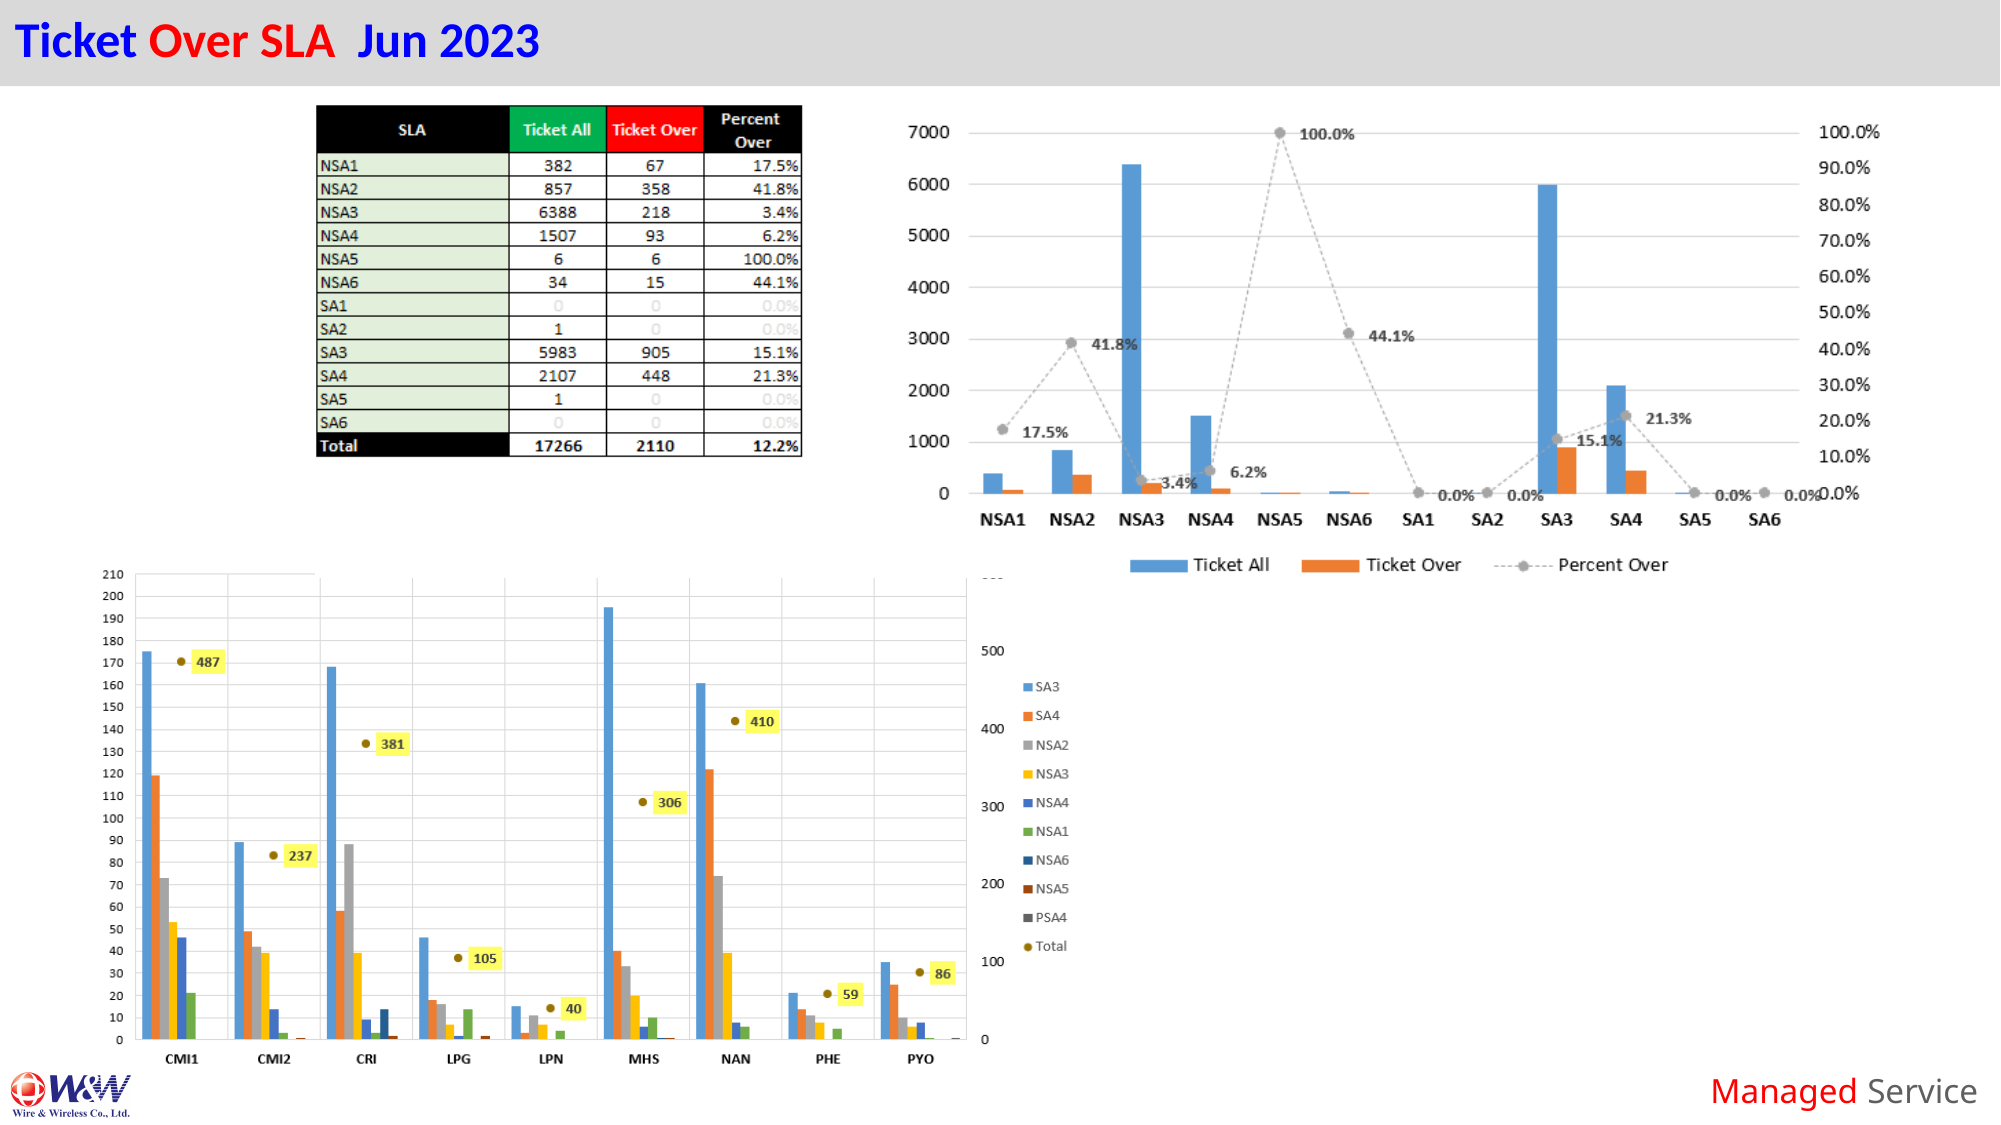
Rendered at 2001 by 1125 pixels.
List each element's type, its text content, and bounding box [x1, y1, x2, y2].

text_box Ticket Over SLA Jun 2023 [14, 21, 1220, 81]
text_box [0, 0, 2000, 87]
picture [11, 104, 1895, 1118]
text_box Managed Service [1695, 1063, 2000, 1118]
